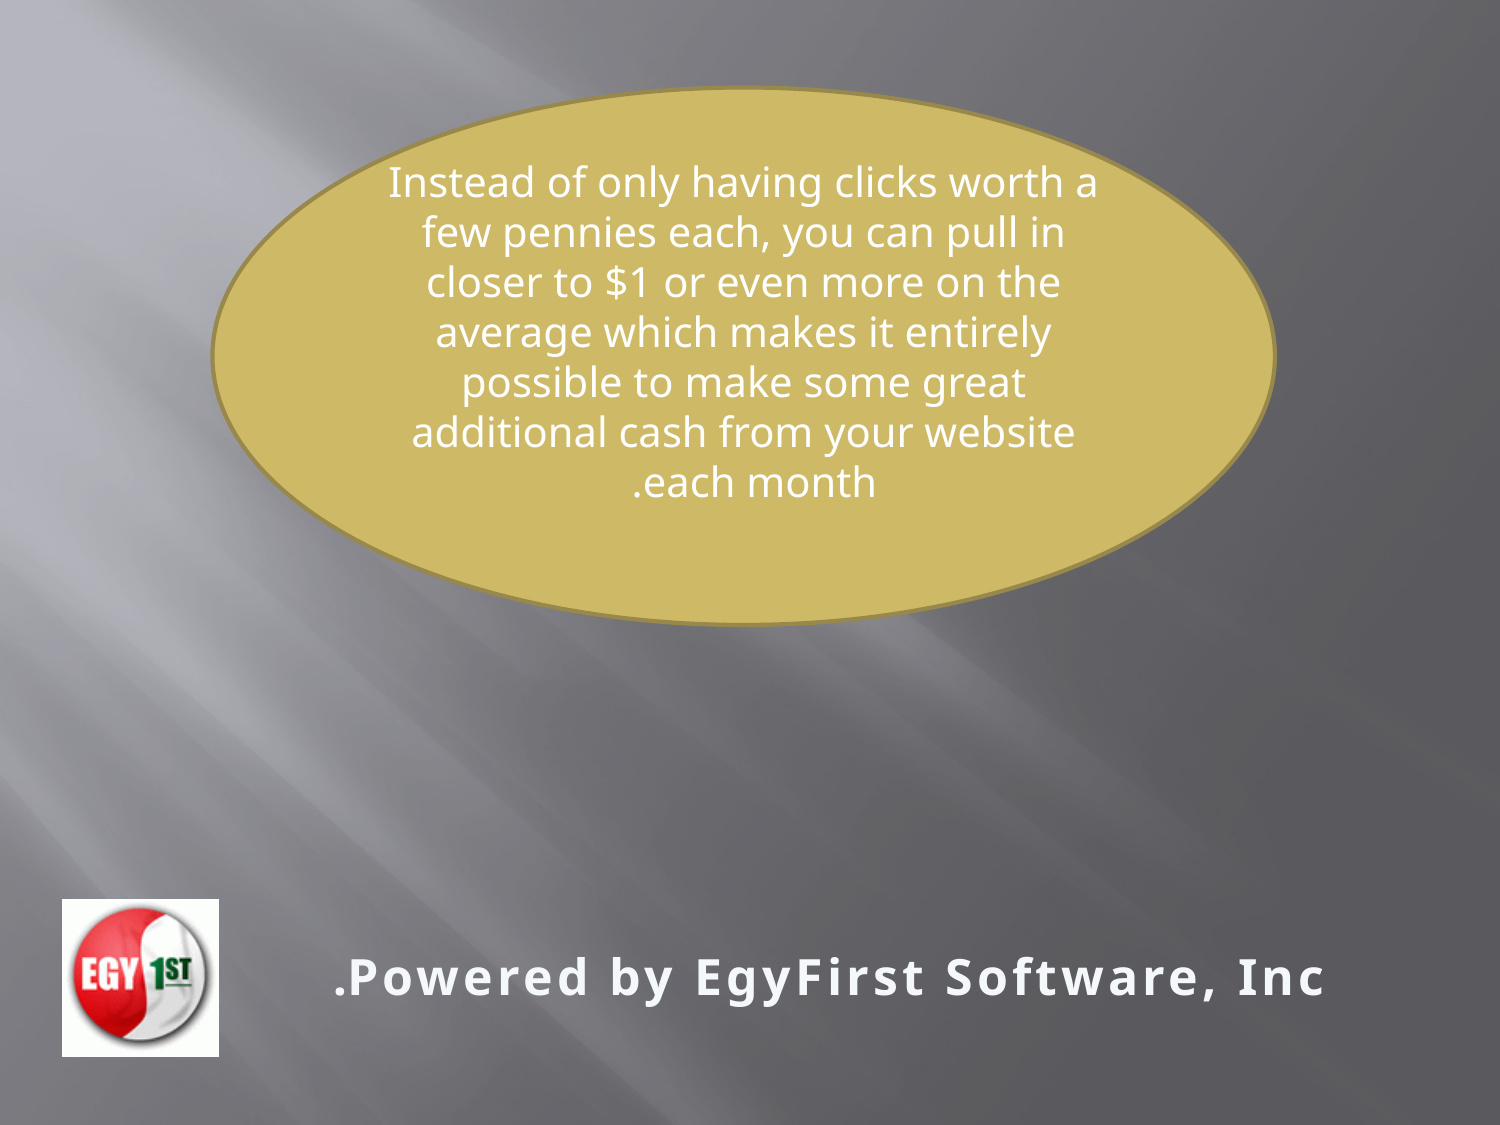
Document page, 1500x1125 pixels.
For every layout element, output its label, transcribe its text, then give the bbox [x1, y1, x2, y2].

text_box Instead of only having clicks worth a few pennies each, you can pull in closer to $1 or even more on the average which makes it entirely possible to make some great additional cash from your website each month. [210, 85, 1278, 628]
picture [62, 899, 219, 1057]
text_box Powered by EgyFirst Software, Inc. [261, 937, 1425, 1013]
